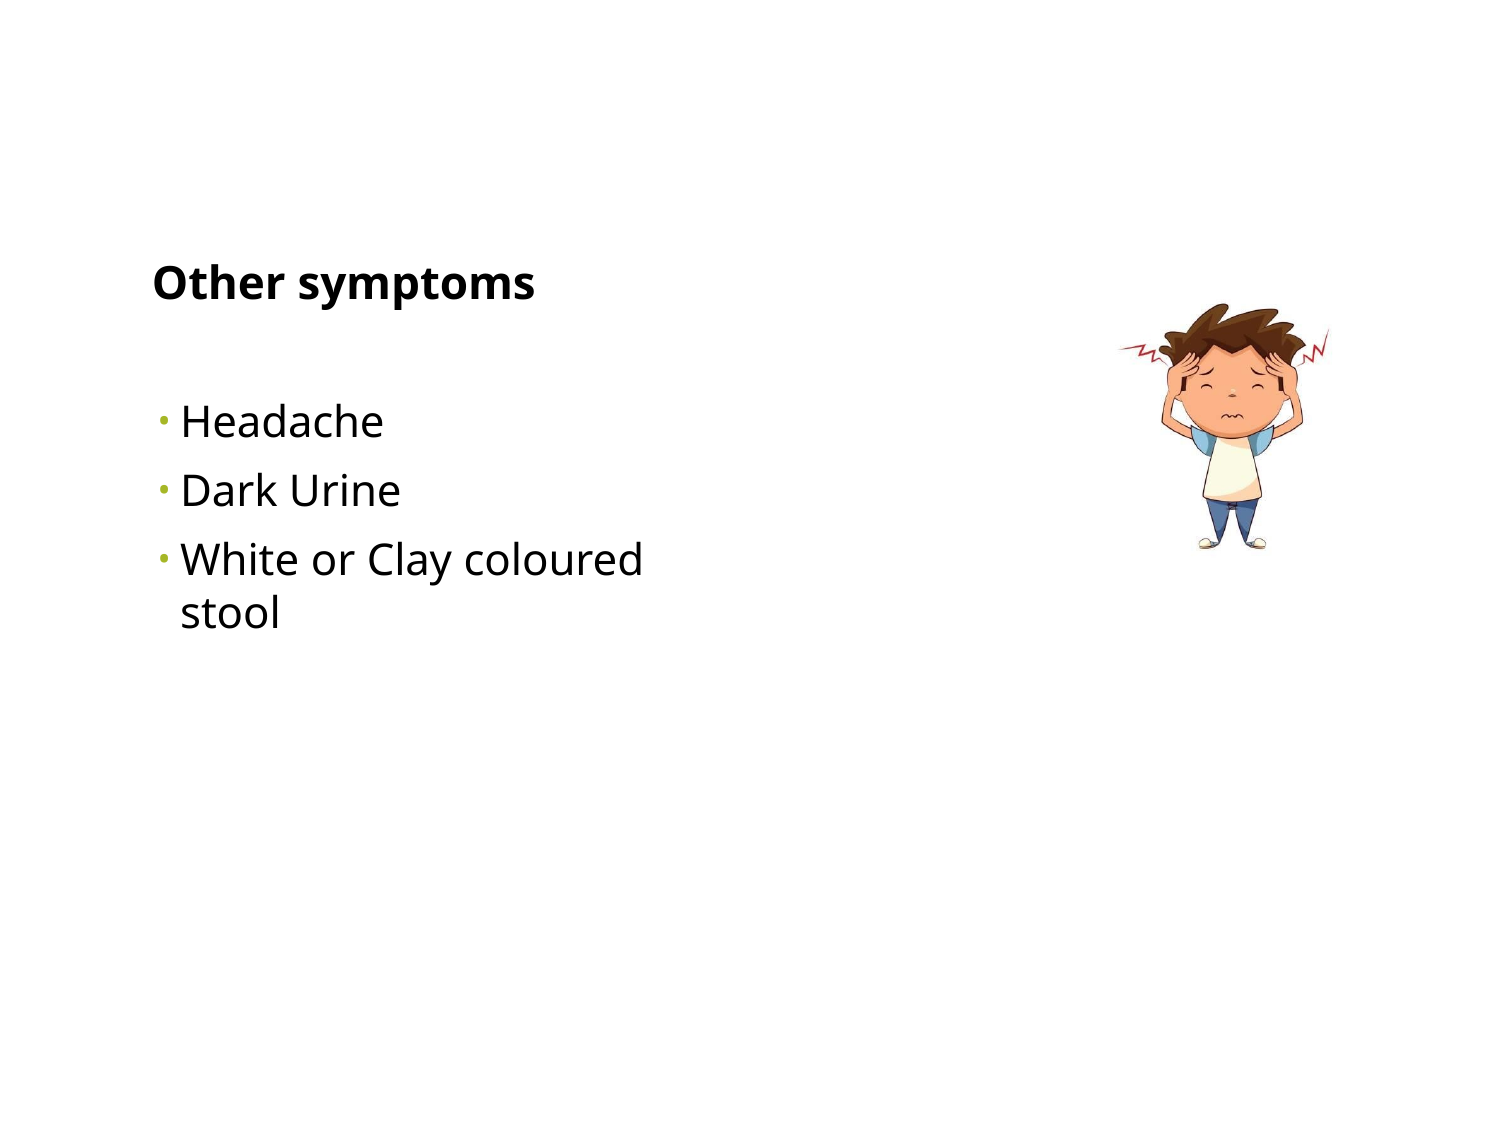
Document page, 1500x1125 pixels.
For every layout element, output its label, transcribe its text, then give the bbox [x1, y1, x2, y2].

text_box Headache Dark Urine White or Clay coloured stool [155, 375, 725, 638]
picture [1039, 232, 1425, 619]
title Other symptoms [150, 251, 726, 442]
